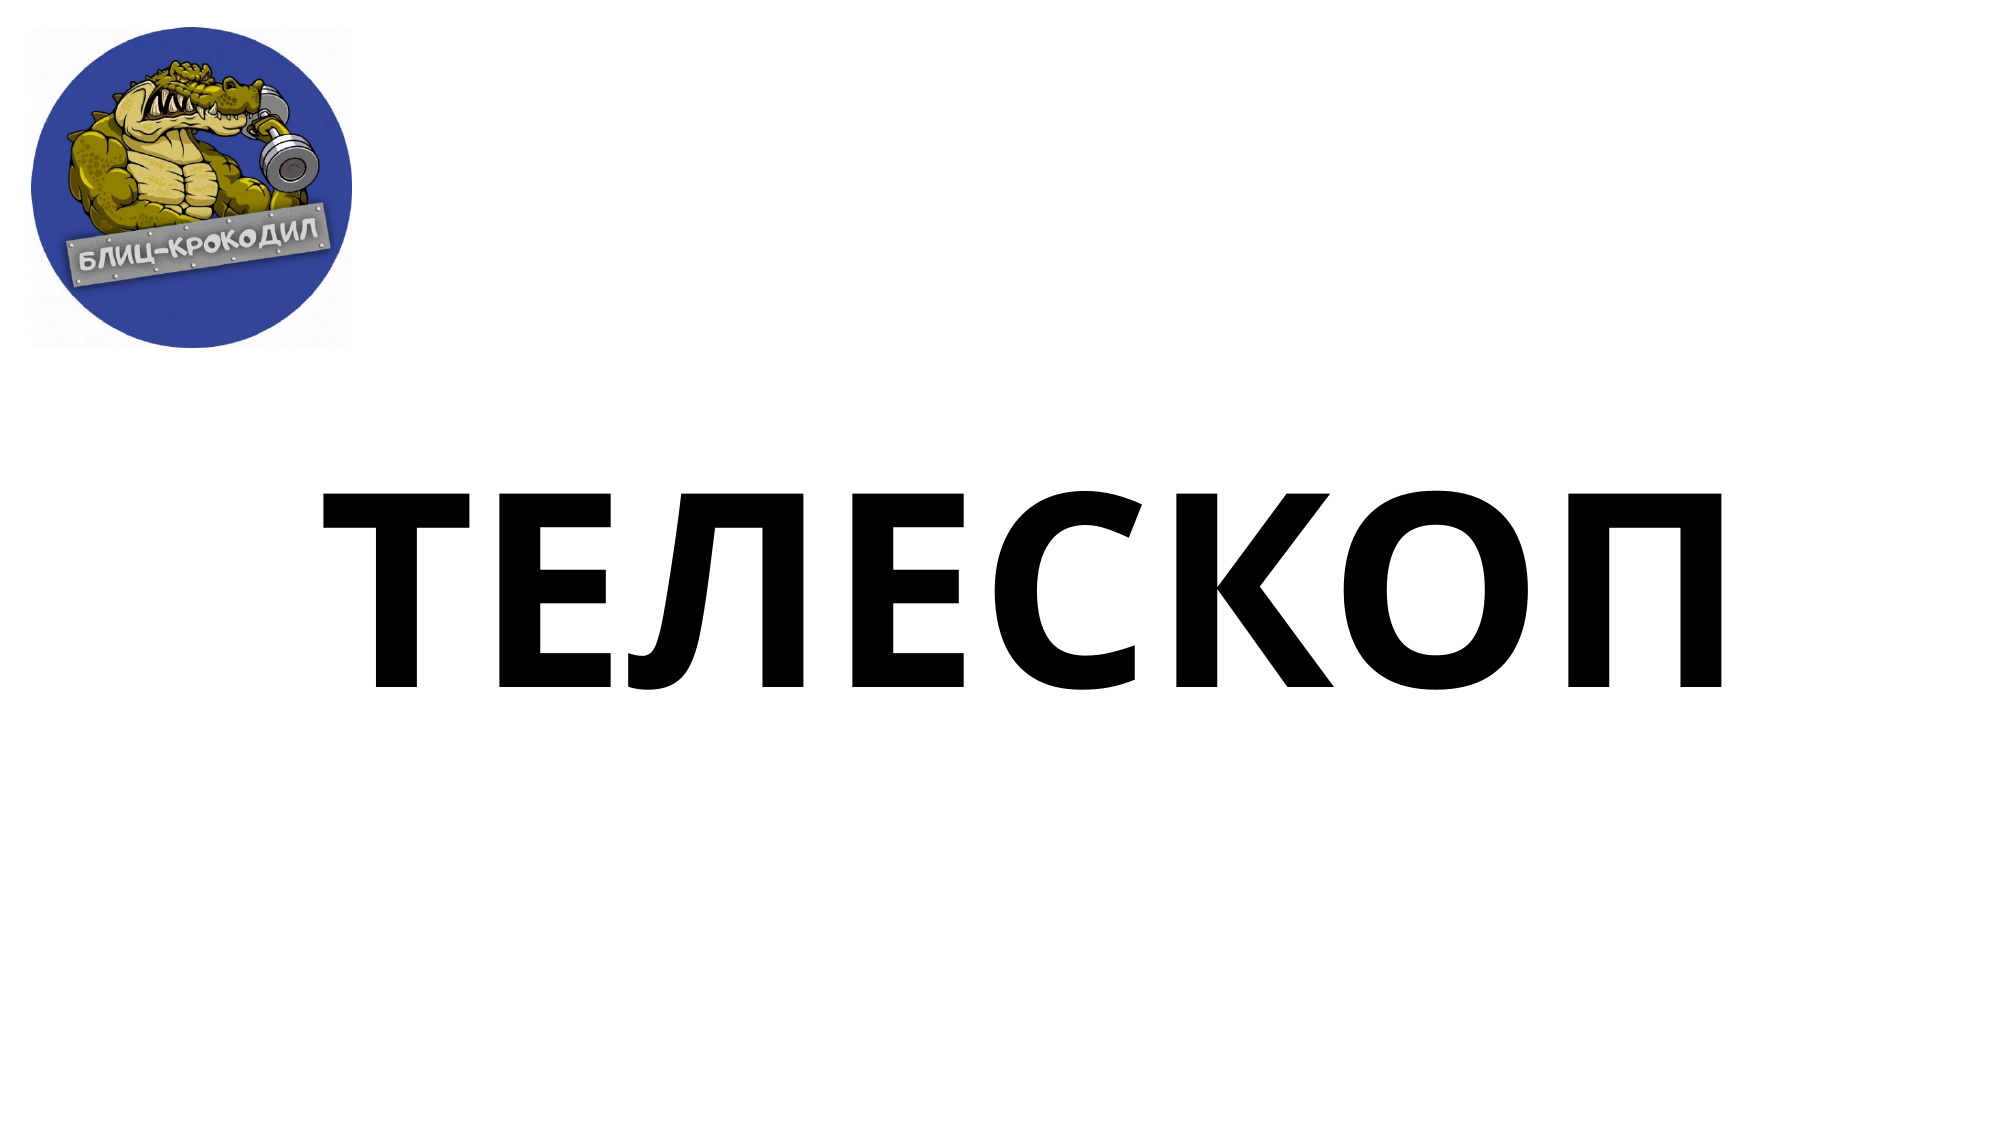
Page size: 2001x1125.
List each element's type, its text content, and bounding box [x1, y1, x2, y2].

title ТЕЛЕСКОП [282, 361, 1783, 754]
picture [31, 27, 352, 348]
